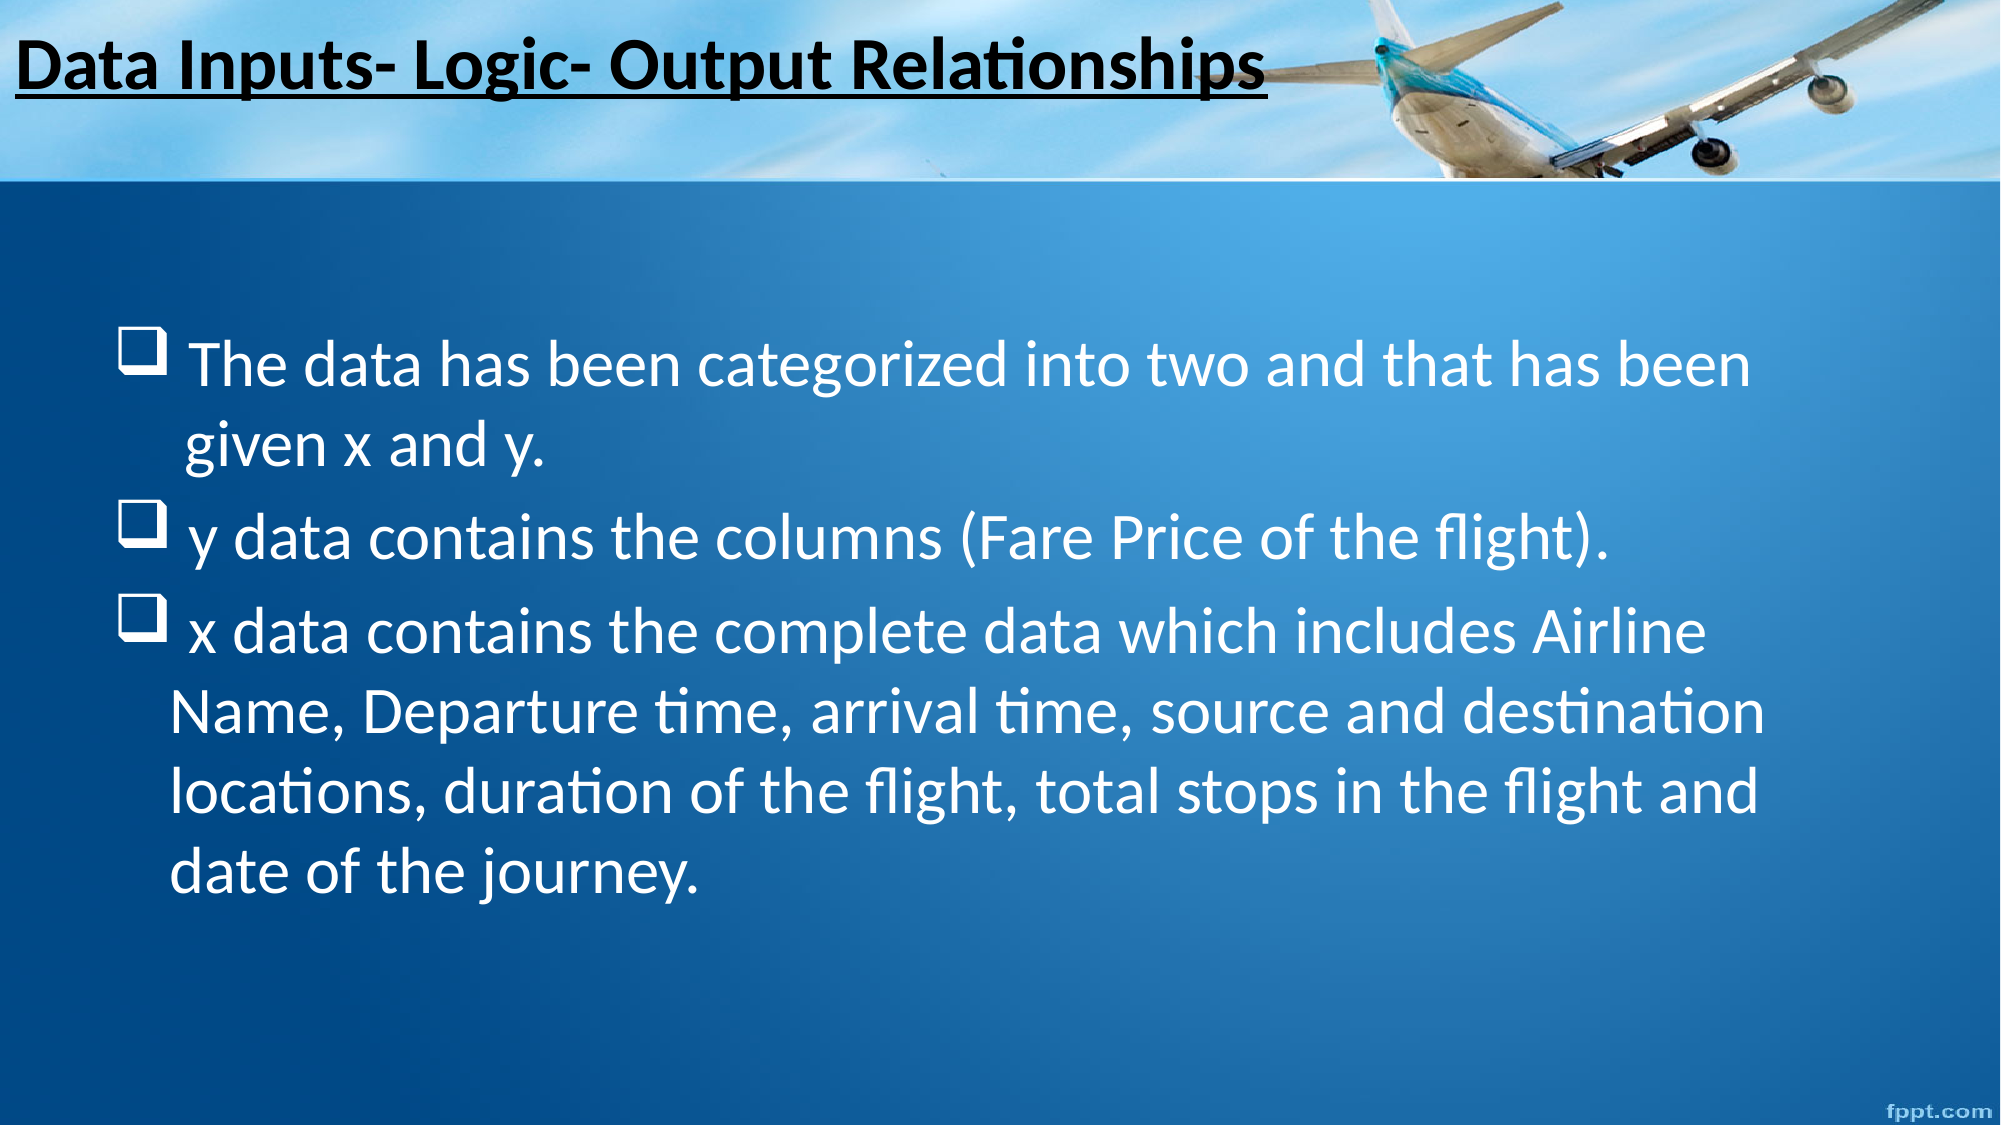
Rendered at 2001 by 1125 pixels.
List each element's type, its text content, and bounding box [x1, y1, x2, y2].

title Data Inputs- Logic- Output Relationships [0, 0, 1701, 209]
picture [0, 0, 2001, 1125]
list The data has been categorized into two and that has been given x and y. y data contains the columns (Fare Price of the flight). x data contains the complete data which includes Airline Name, Departure time, arrival time, source and destination locations, duration of the flight, total stops in the flight and date of the journey. [98, 311, 1899, 930]
